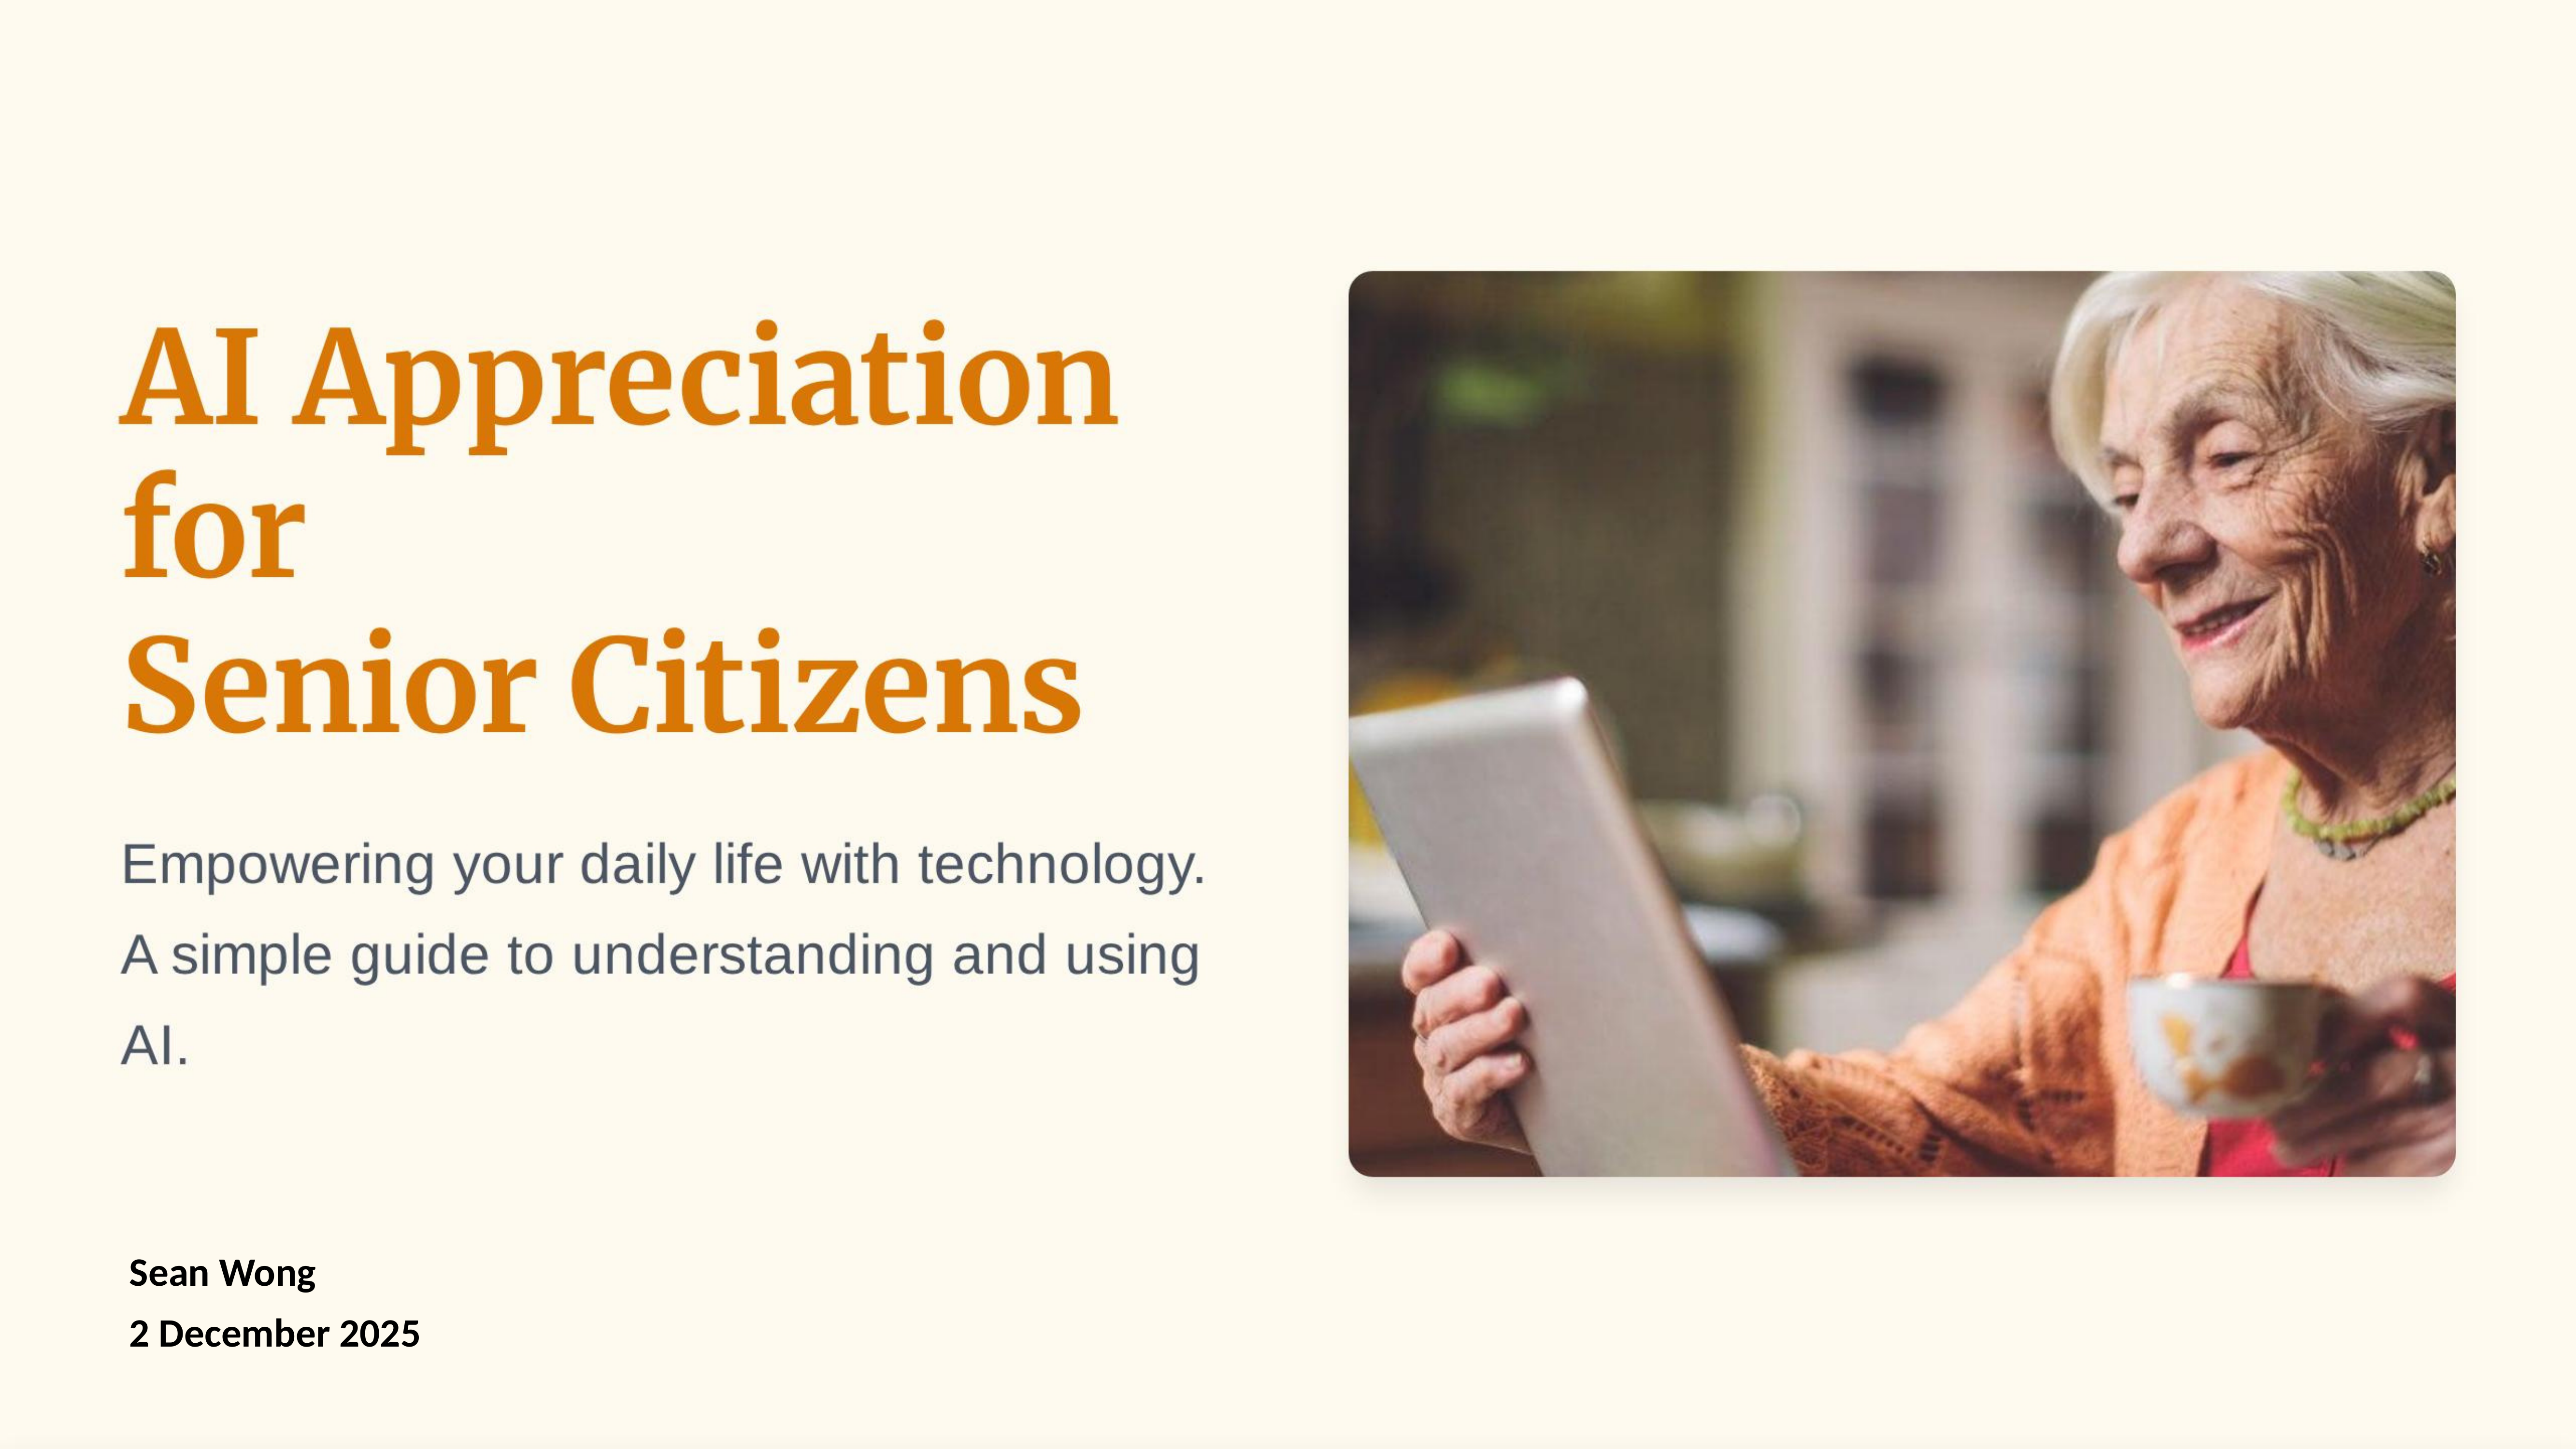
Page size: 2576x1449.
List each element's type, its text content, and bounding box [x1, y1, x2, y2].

text_box Sean Wong [122, 1242, 902, 1298]
text_box 2 December 2025 [122, 1303, 902, 1359]
text_box [0, 0, 2576, 1449]
